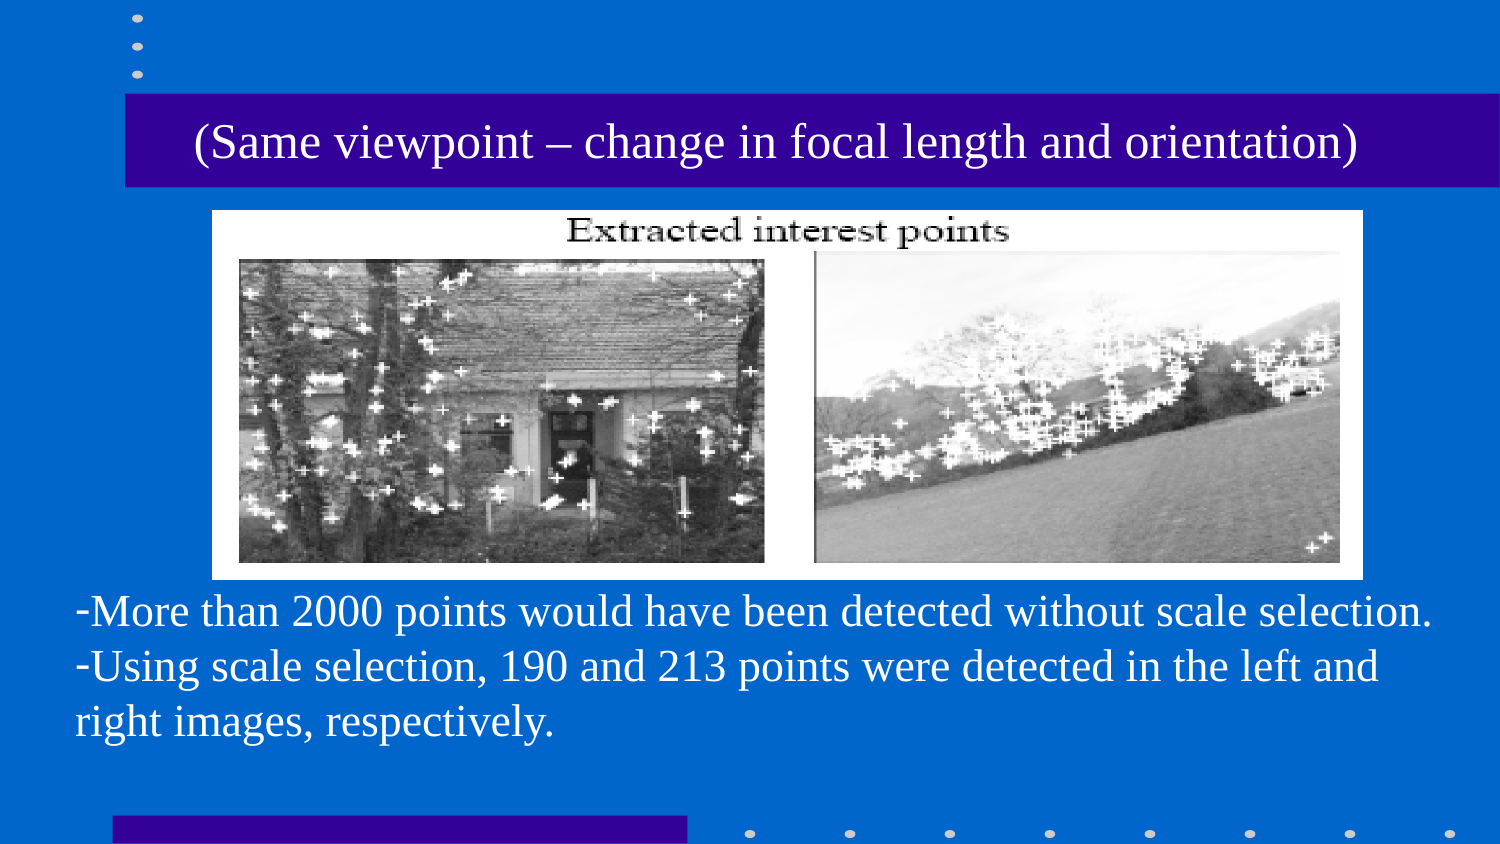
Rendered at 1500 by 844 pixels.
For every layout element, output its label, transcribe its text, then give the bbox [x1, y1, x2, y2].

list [212, 209, 1363, 581]
text_box (Same viewpoint – change in focal length and orientation) [178, 100, 1397, 157]
text_box More than 2000 points would have been detected without scale selection. Using scale selection, 190 and 213 points were detected in the left and right images, respectively. [60, 573, 1461, 752]
